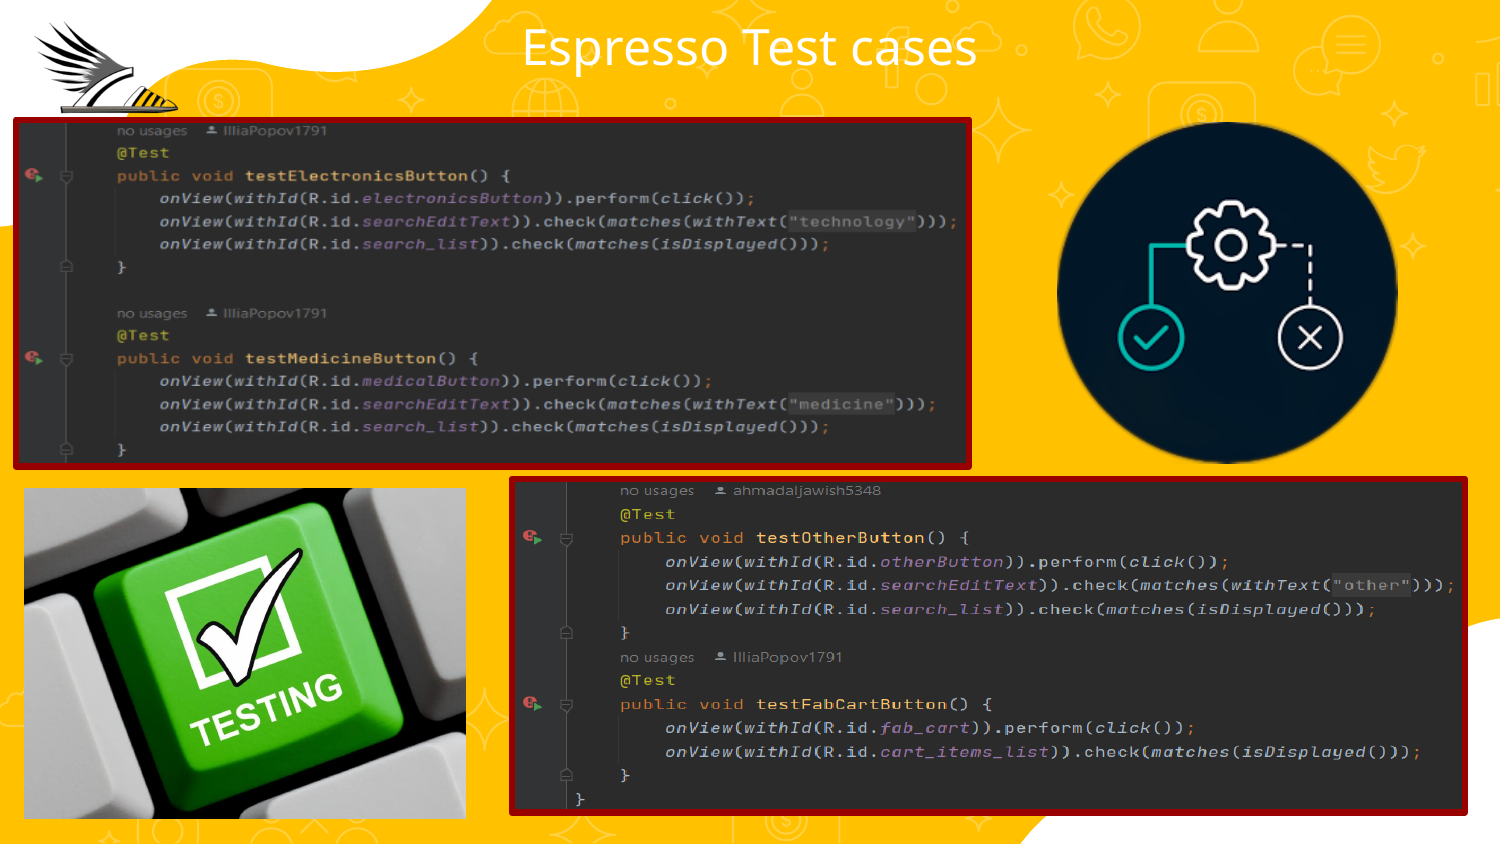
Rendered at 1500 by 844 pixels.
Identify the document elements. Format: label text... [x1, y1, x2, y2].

picture [1056, 122, 1399, 464]
picture [24, 488, 466, 819]
picture [0, 0, 967, 464]
picture [514, 481, 1463, 810]
title Espresso Test cases [351, 0, 1149, 131]
